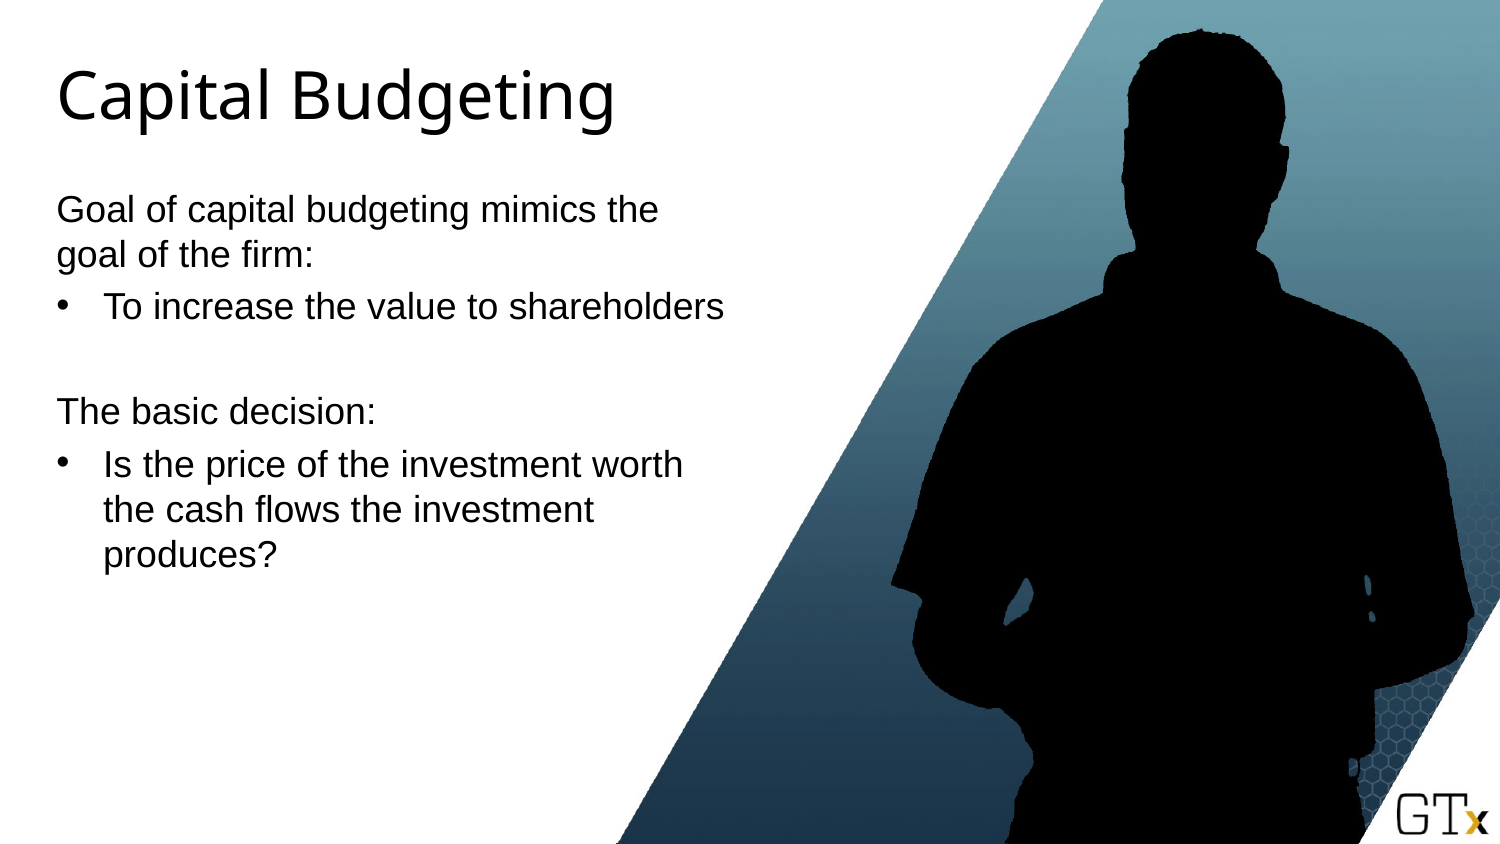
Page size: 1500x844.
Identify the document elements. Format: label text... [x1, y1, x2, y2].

list Goal of capital budgeting mimics the goal of the firm: To increase the value to shareholders The basic decision: Is the price of the investment worth the cash flows the investment produces? [41, 178, 750, 762]
title Capital Budgeting [41, 45, 1056, 178]
picture [0, 0, 1500, 844]
